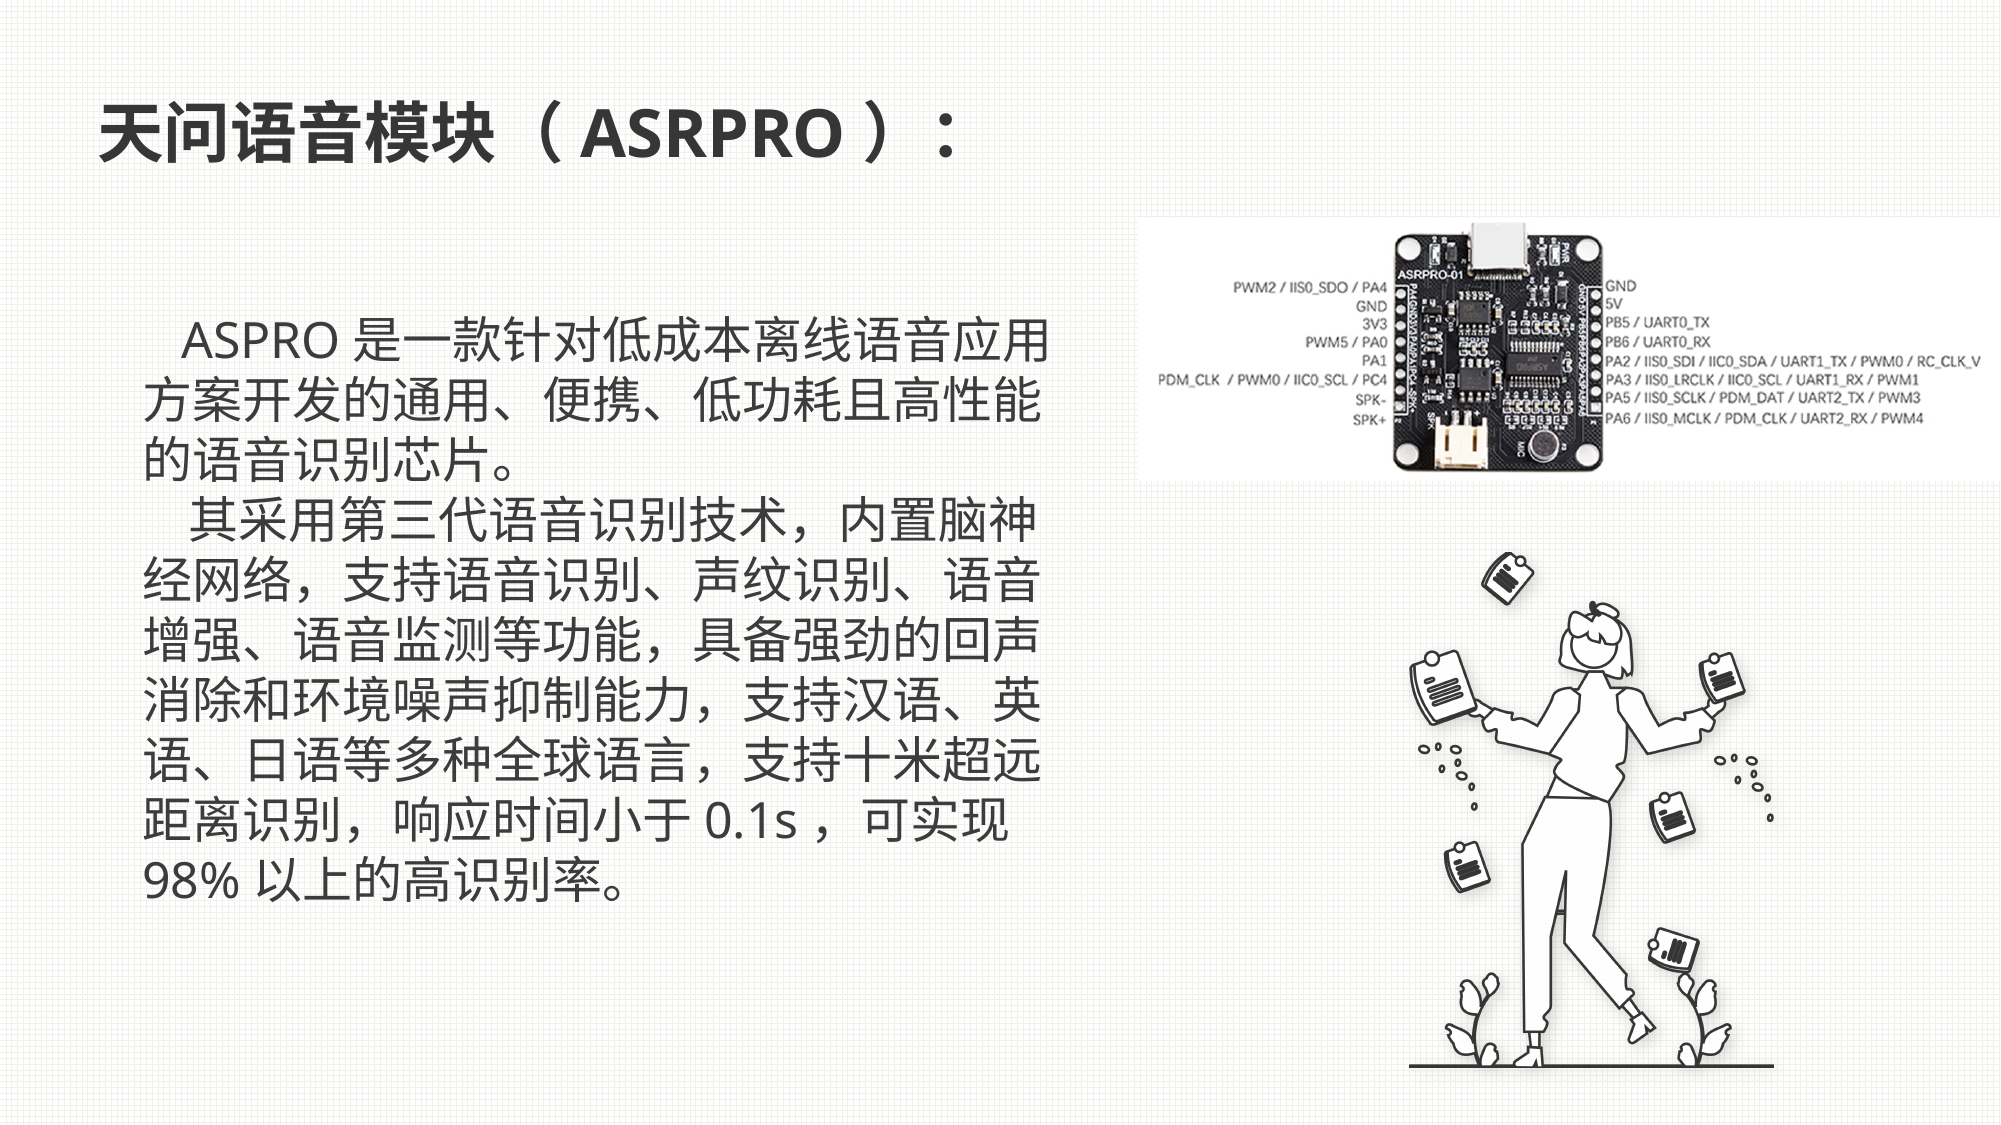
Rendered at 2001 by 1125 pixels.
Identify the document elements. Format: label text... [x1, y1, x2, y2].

text_box 天问语音模块（ASRPRO）： [82, 83, 1011, 179]
picture [1138, 218, 2000, 481]
picture [1409, 552, 1774, 1068]
text_box ASPRO是一款针对低成本离线语音应用方案开发的通用、便携、低功耗且高性能的语音识别芯片。 其采用第三代语音识别技术，内置脑神经网络，支持语音识别、声纹识别、语音增强、语音监测等功能，具备强劲的回声消除和环境噪声抑制能力，支持汉语、英语、日语等多种全球语言，支持十米超远距离识别，响应时间小于0.1s，可实现98%以上的高识别率。 [127, 300, 1081, 916]
